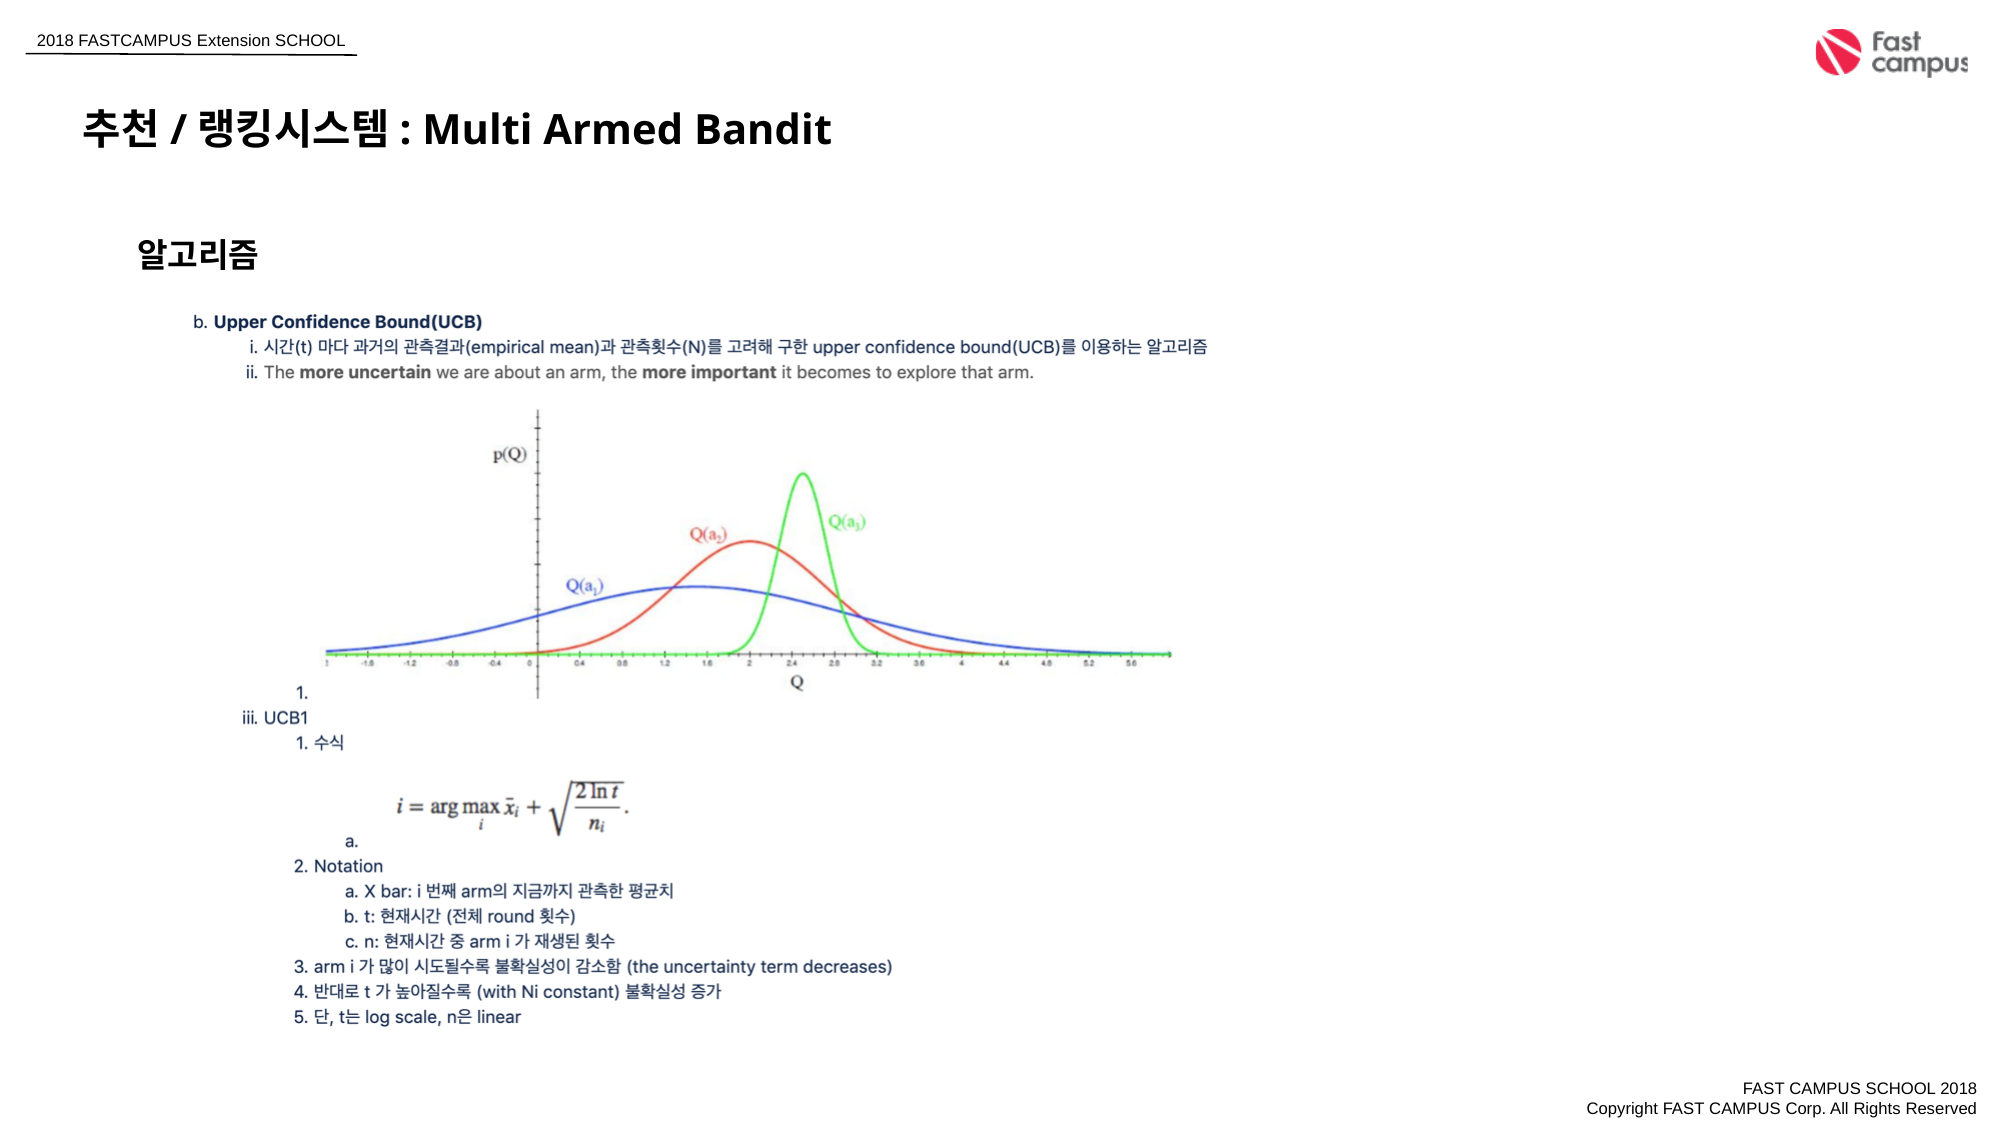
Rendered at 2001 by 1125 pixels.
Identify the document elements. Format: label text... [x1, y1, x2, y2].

text_box 알고리즘 [122, 227, 1800, 282]
text_box 추천/랭킹시스템: Multi Armed Bandit [68, 95, 1198, 161]
picture [187, 309, 1268, 1032]
